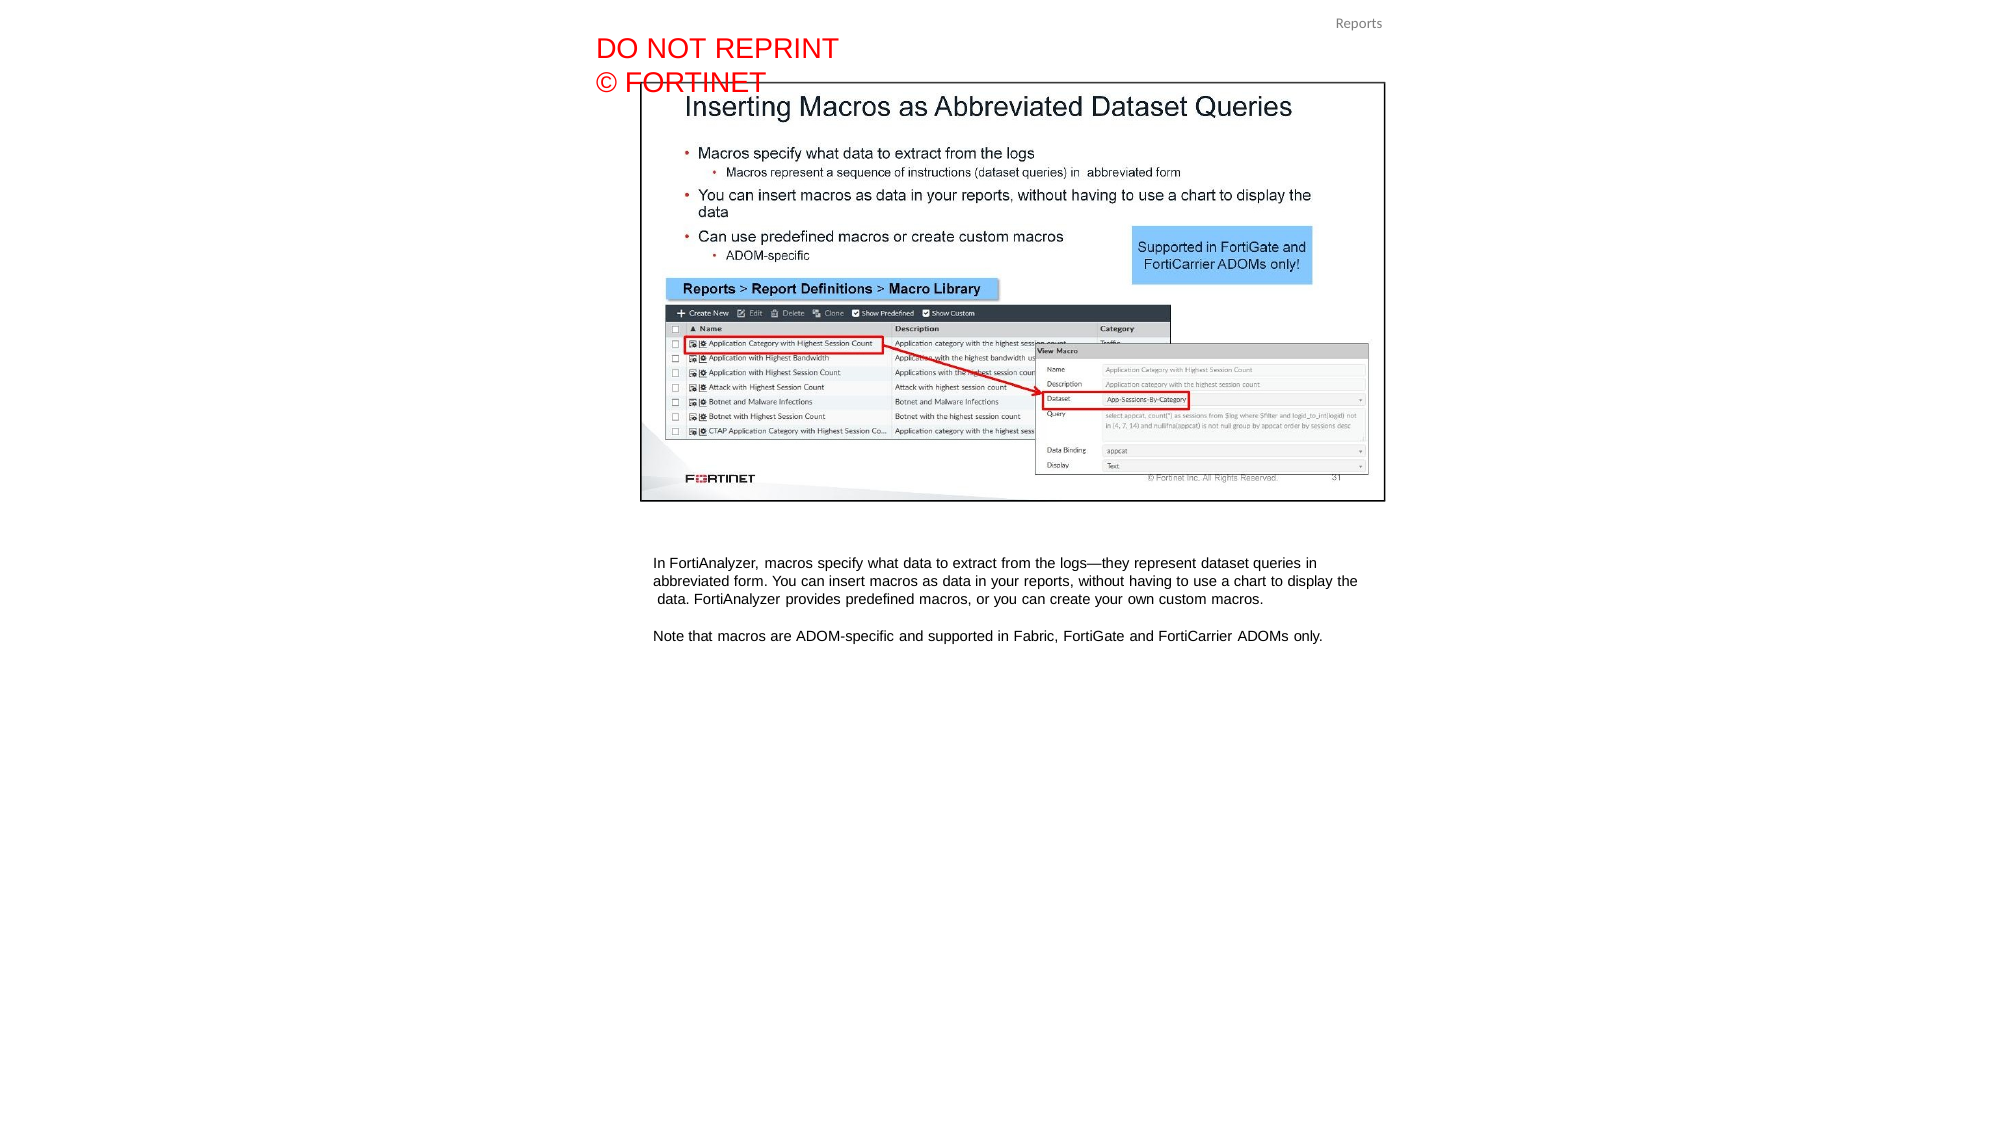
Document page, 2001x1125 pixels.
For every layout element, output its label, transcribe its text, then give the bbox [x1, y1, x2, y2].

text_box Reports [1334, 11, 1385, 32]
text_box DO NOT REPRINT © FORTINET [594, 28, 841, 98]
text_box In FortiAnalyzer, macros specify what data to extract from the logs—they represent dataset queries in abbreviated form. You can insert macros as data in your reports, without having to use a chart to display the data. FortiAnalyzer provides predefined macros, or you can create your own custom macros. Note that macros are ADOM-specific and supported in Fabric, FortiGate and FortiCarrier ADOMs only. [651, 552, 1360, 644]
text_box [640, 81, 1386, 502]
